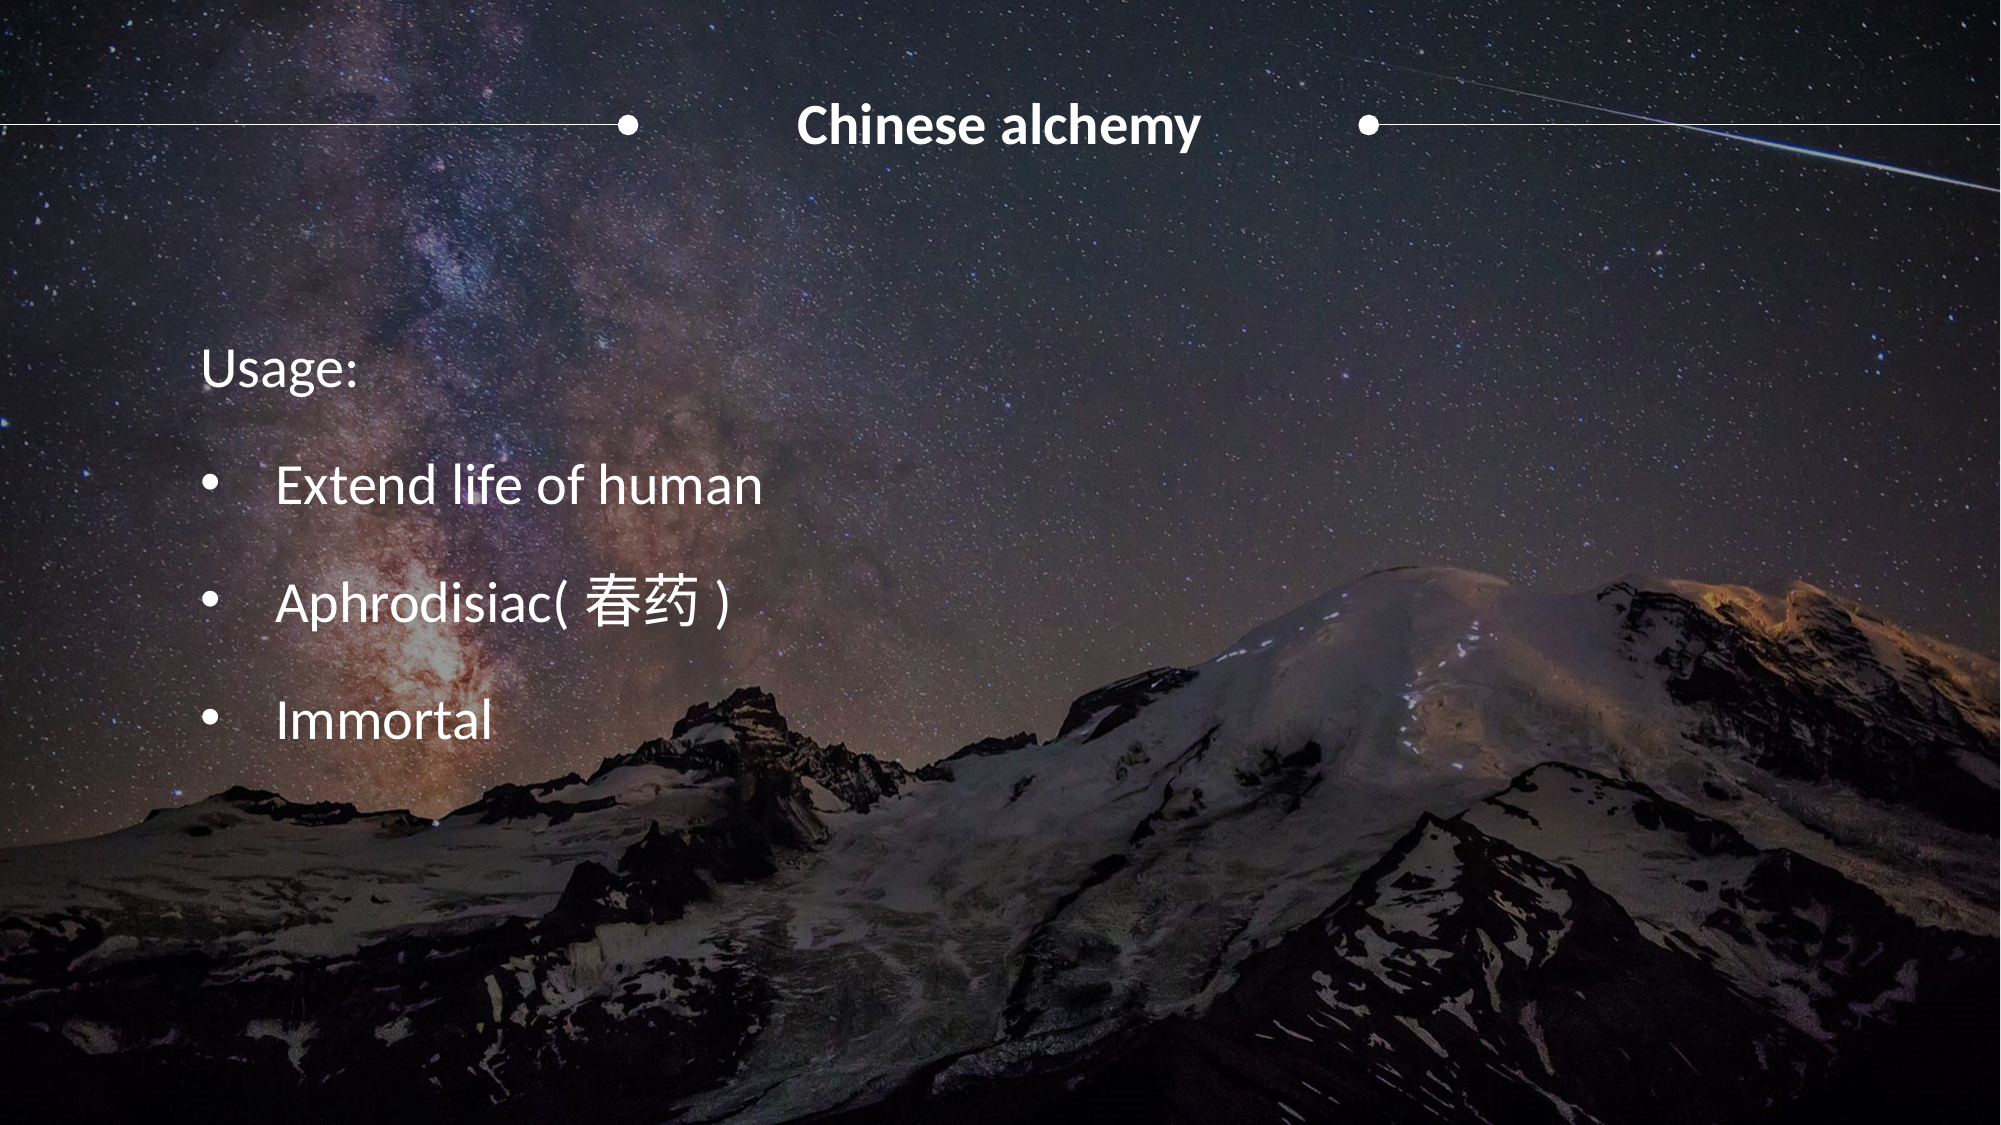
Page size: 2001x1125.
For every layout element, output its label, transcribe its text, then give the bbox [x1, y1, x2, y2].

text_box Usage: Extend life of human Aphrodisiac(春药) Immortal [185, 286, 1815, 759]
picture [0, 0, 2001, 1125]
list Chinese alchemy [736, 78, 1264, 172]
